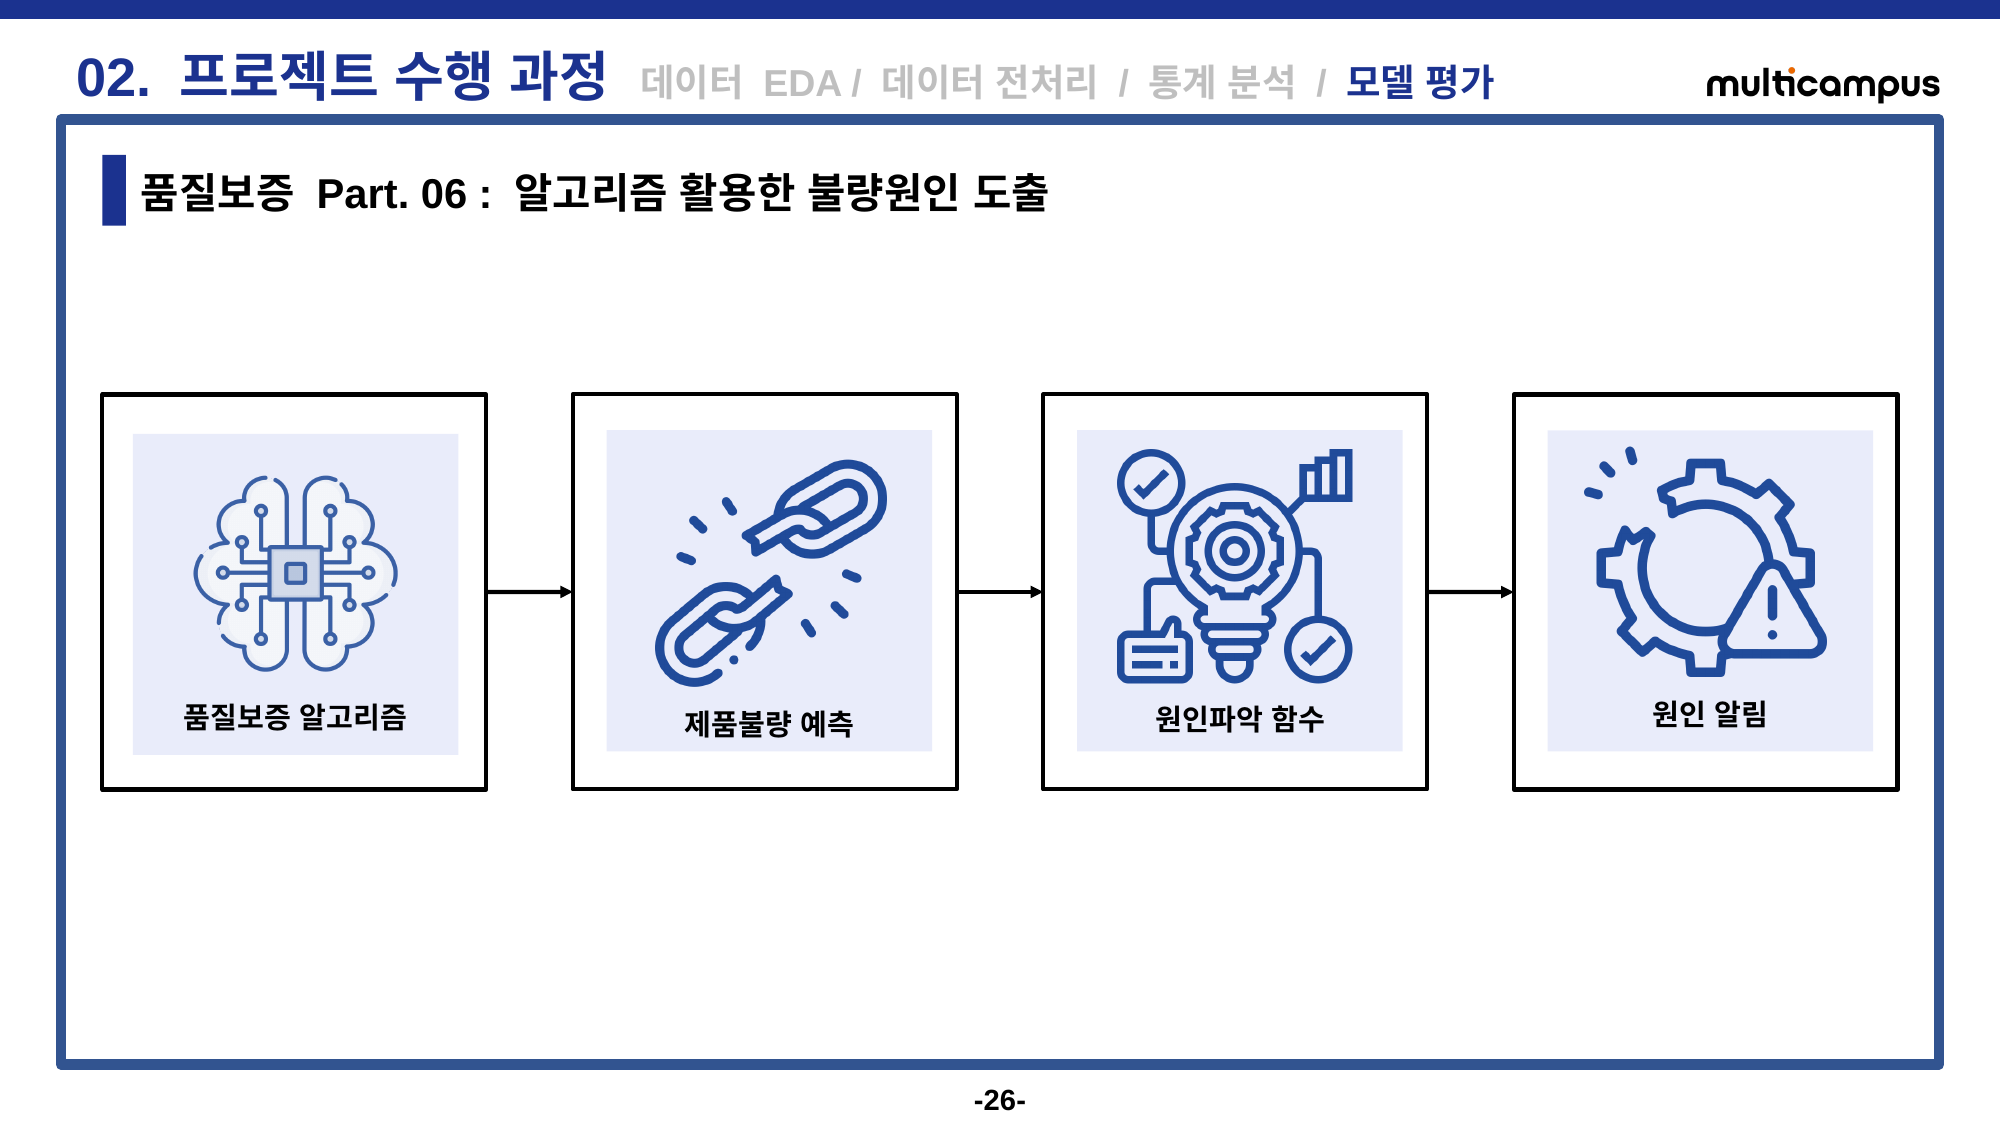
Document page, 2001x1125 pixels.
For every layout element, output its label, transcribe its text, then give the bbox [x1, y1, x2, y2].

text_box 품질보증 Part. 06 : 알고리즘 활용한 불량원인 도출 [128, 156, 1939, 227]
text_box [1043, 394, 1428, 790]
text_box 02. 프로젝트 수행 과정 데이터 EDA / 데이터 전처리 / 통계 분석 / 모델 평가 [60, 31, 1940, 117]
picture [1707, 66, 1940, 104]
text_box [100, 153, 128, 228]
text_box [0, 0, 2000, 21]
text_box [59, 117, 1941, 1067]
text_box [102, 394, 487, 790]
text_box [572, 394, 957, 790]
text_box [1513, 394, 1898, 790]
